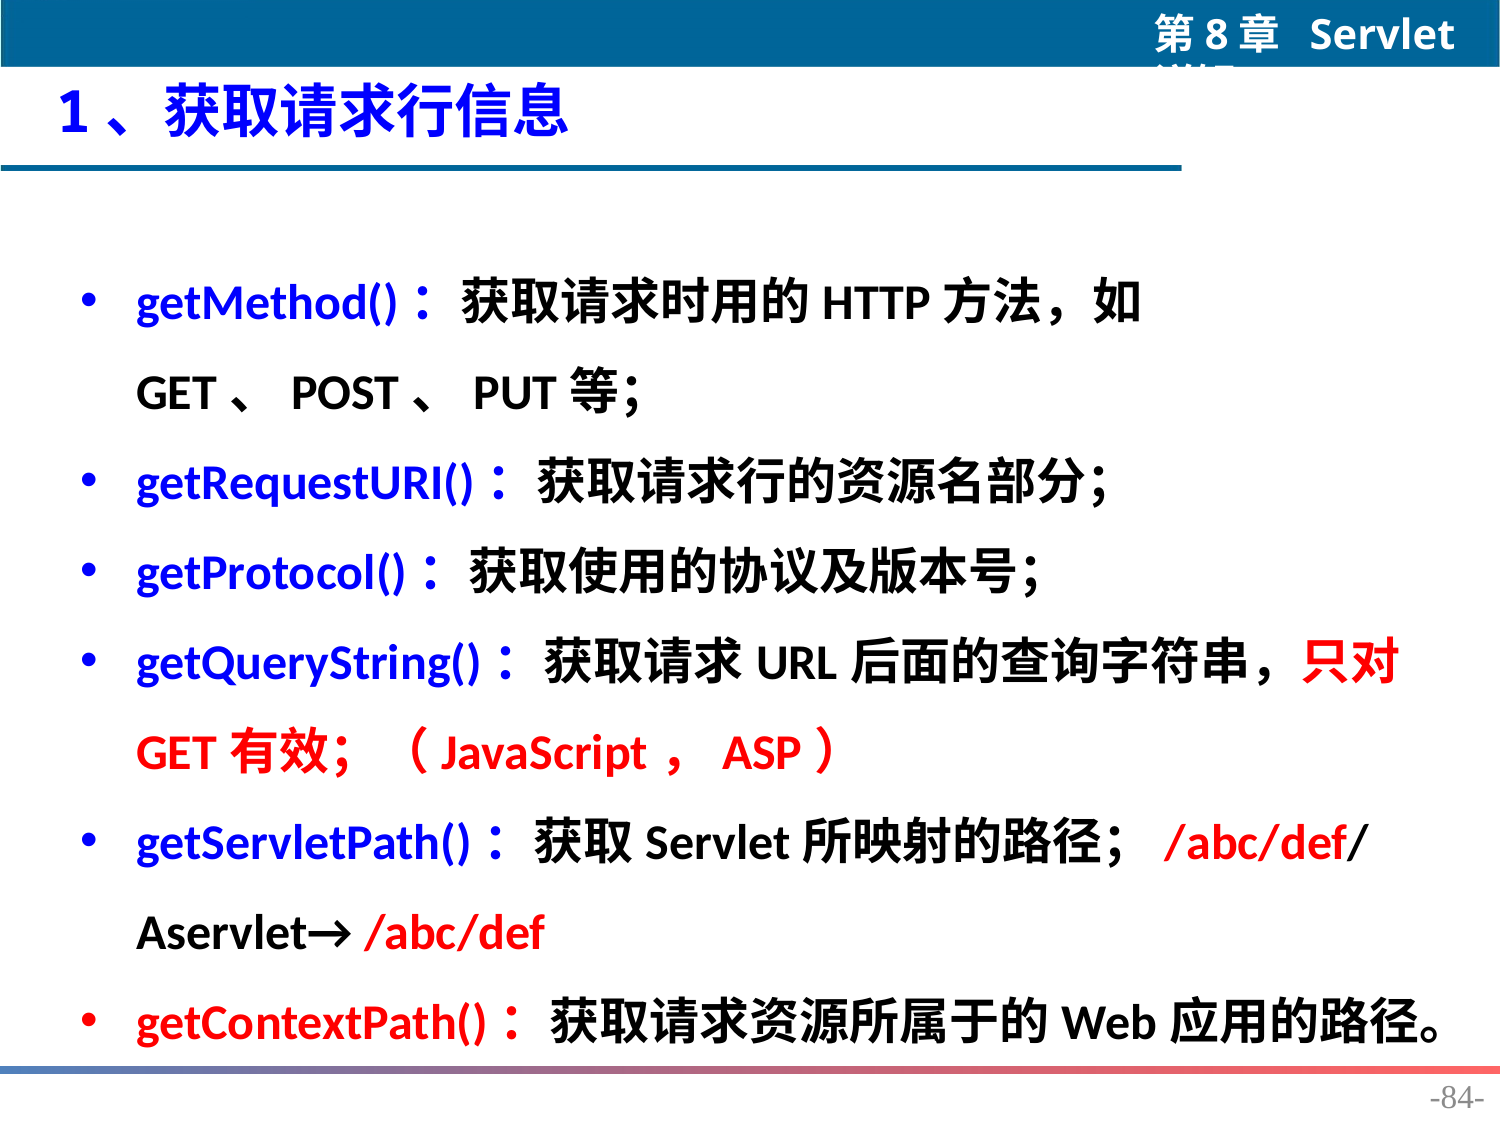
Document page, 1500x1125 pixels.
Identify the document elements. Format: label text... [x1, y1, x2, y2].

picture [1496, 0, 1500, 67]
slide_number -84- [1149, 1065, 1500, 1125]
list 1、获取请求行信息 [41, 66, 1068, 166]
list getMethod()：获取请求时用的HTTP方法，如GET、POST、PUT等； getRequestURI()：获取请求行的资源名部分； getProtocol()：获取使用的协议及版本号； getQueryString()：获取请求URL后面的查询字符串，只对GET有效；（JavaScript，ASP） getServletPath()：获取Servlet所映射的路径；/abc/def/Aservlet→ /abc/def getContextPath()：获取请求资源所属于的Web应用的路径。 [64, 231, 1483, 1047]
